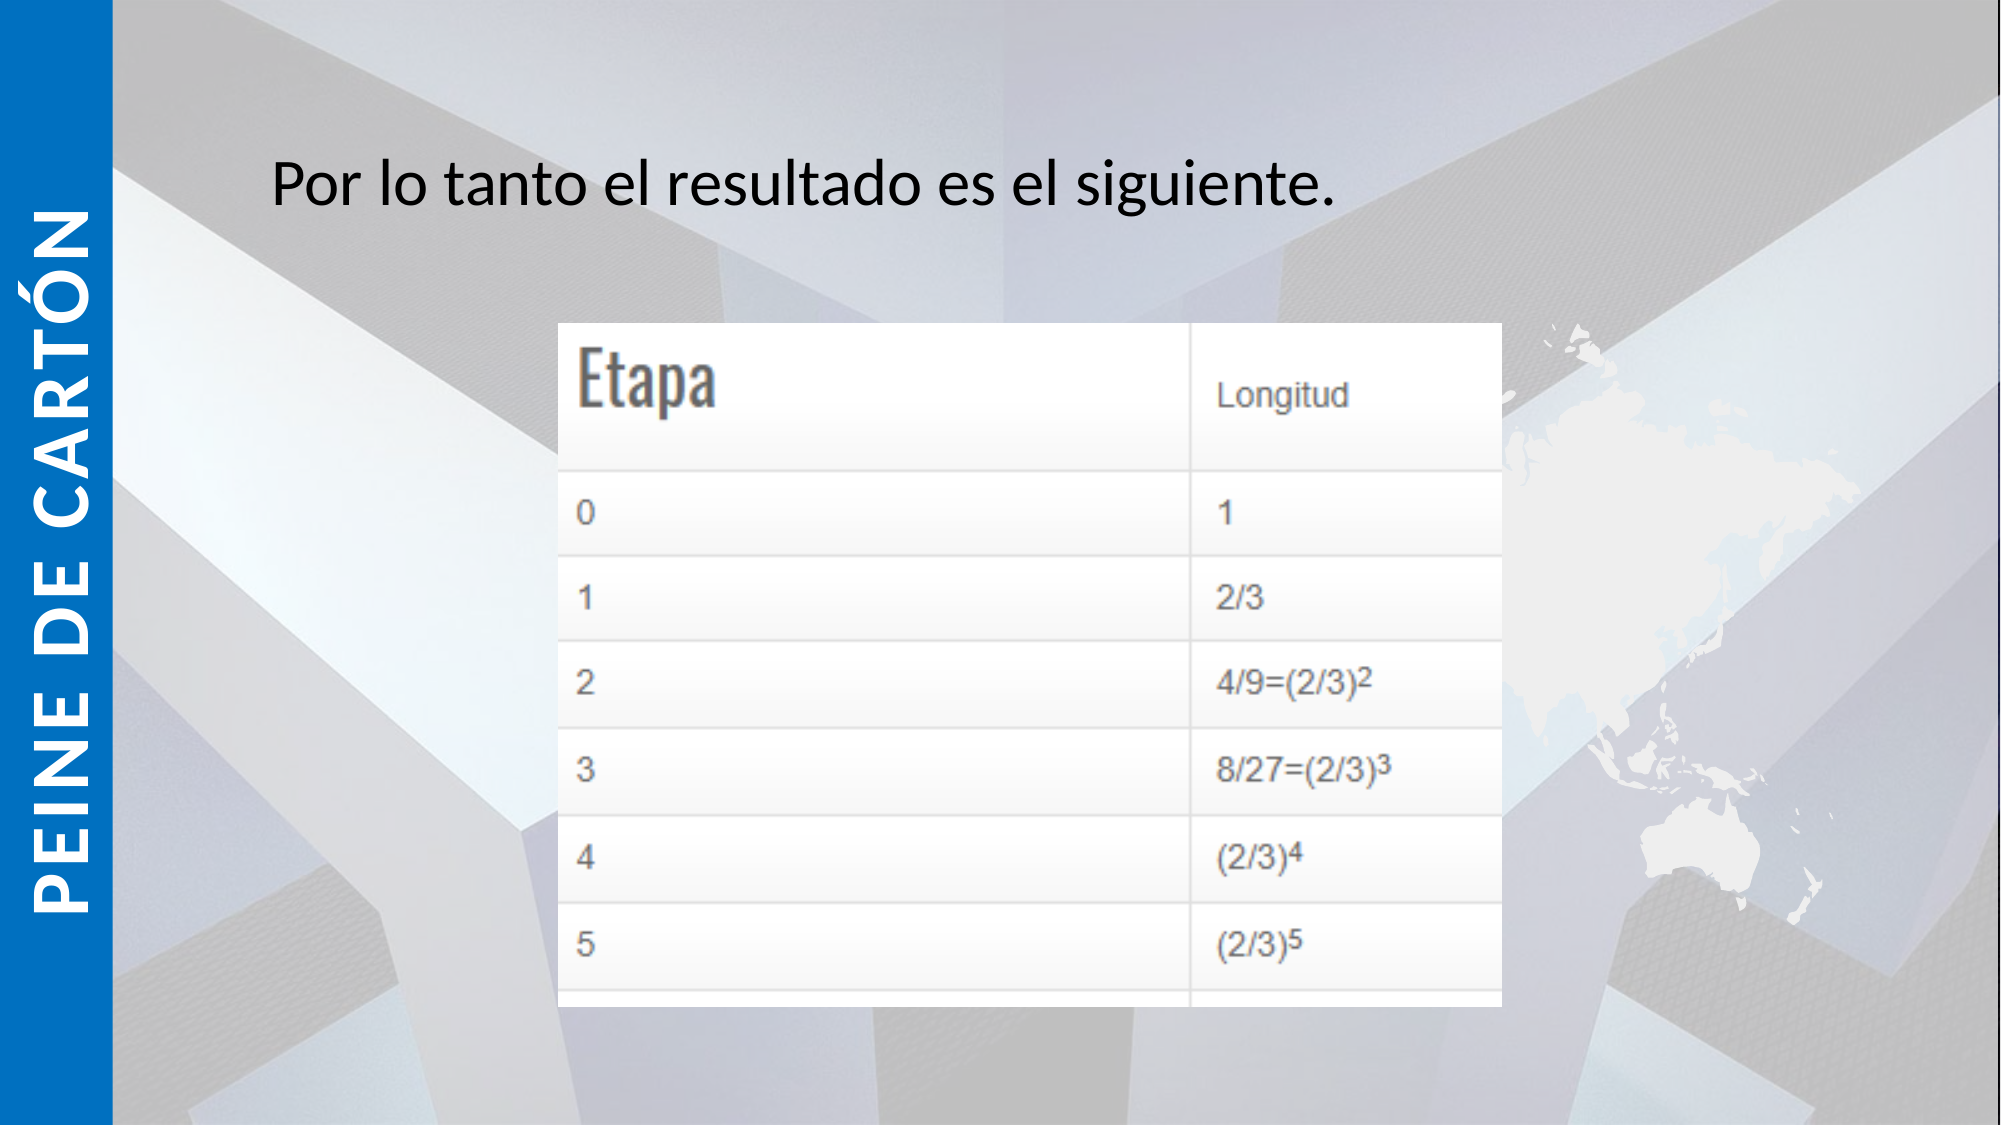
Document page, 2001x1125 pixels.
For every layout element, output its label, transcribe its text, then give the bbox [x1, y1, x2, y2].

text_box [113, 0, 2000, 1125]
text_box PEINE DE CARTÓN [0, 0, 113, 1125]
picture [558, 323, 1502, 1007]
text_box Por lo tanto el resultado es el siguiente. [256, 131, 1528, 226]
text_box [1504, 323, 1862, 970]
